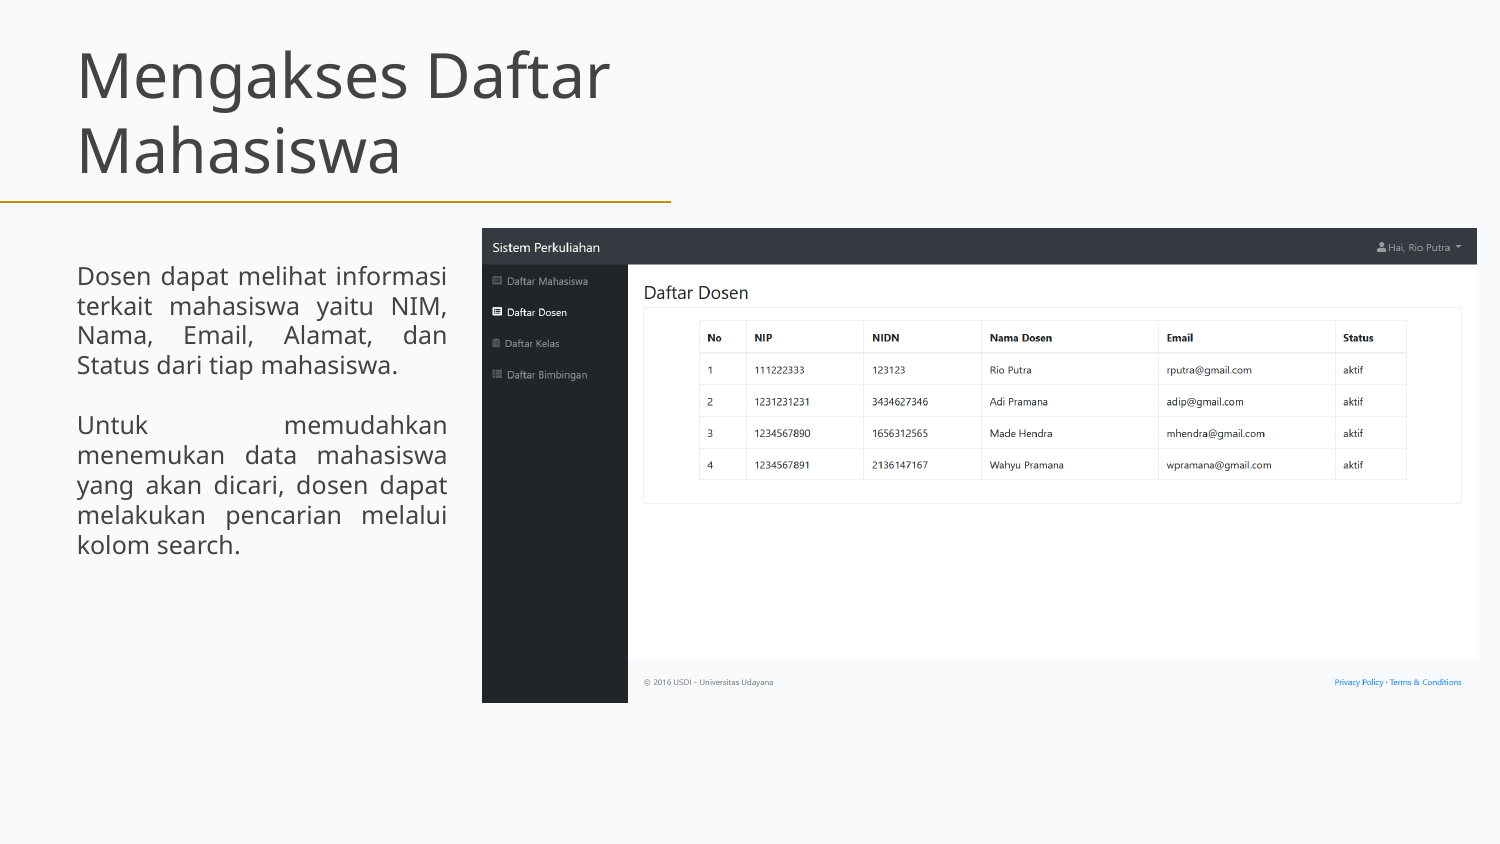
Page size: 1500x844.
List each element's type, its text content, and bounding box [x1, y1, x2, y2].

subtitle Dosen dapat melihat informasi terkait mahasiswa yaitu NIM, Nama, Email, Alamat, dan Status dari tiap mahasiswa. Untuk memudahkan menemukan data mahasiswa yang akan dicari, dosen dapat melakukan pencarian melalui kolom search. [61, 245, 464, 686]
title Mengakses Daftar Mahasiswa [61, 41, 678, 202]
picture [481, 228, 1478, 703]
